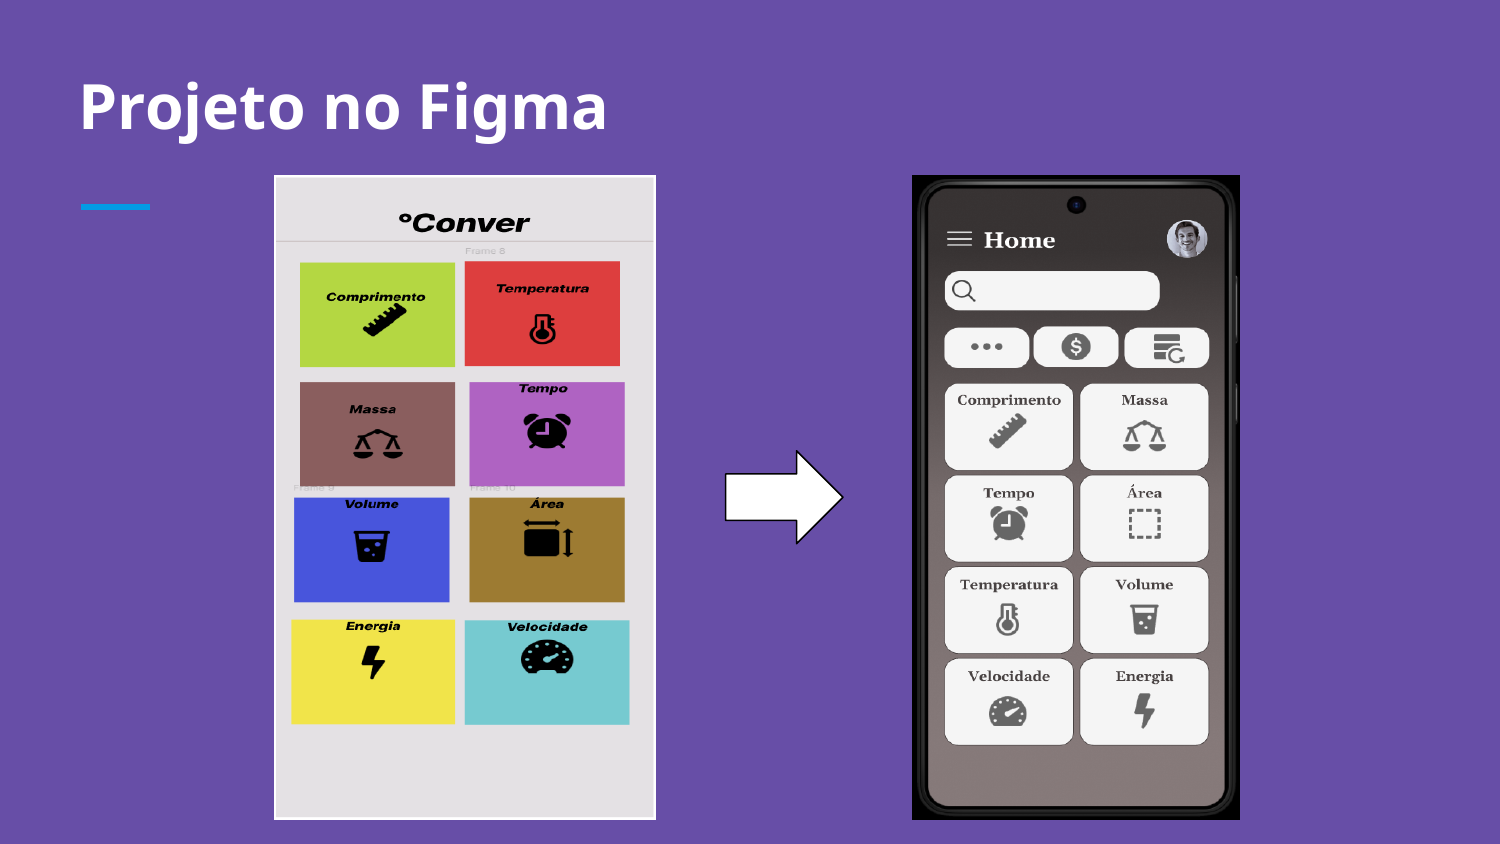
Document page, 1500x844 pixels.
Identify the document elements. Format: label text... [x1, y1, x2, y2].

picture [274, 175, 656, 820]
title Projeto no Figma [63, 44, 1437, 157]
text_box [725, 450, 844, 544]
picture [912, 175, 1241, 820]
